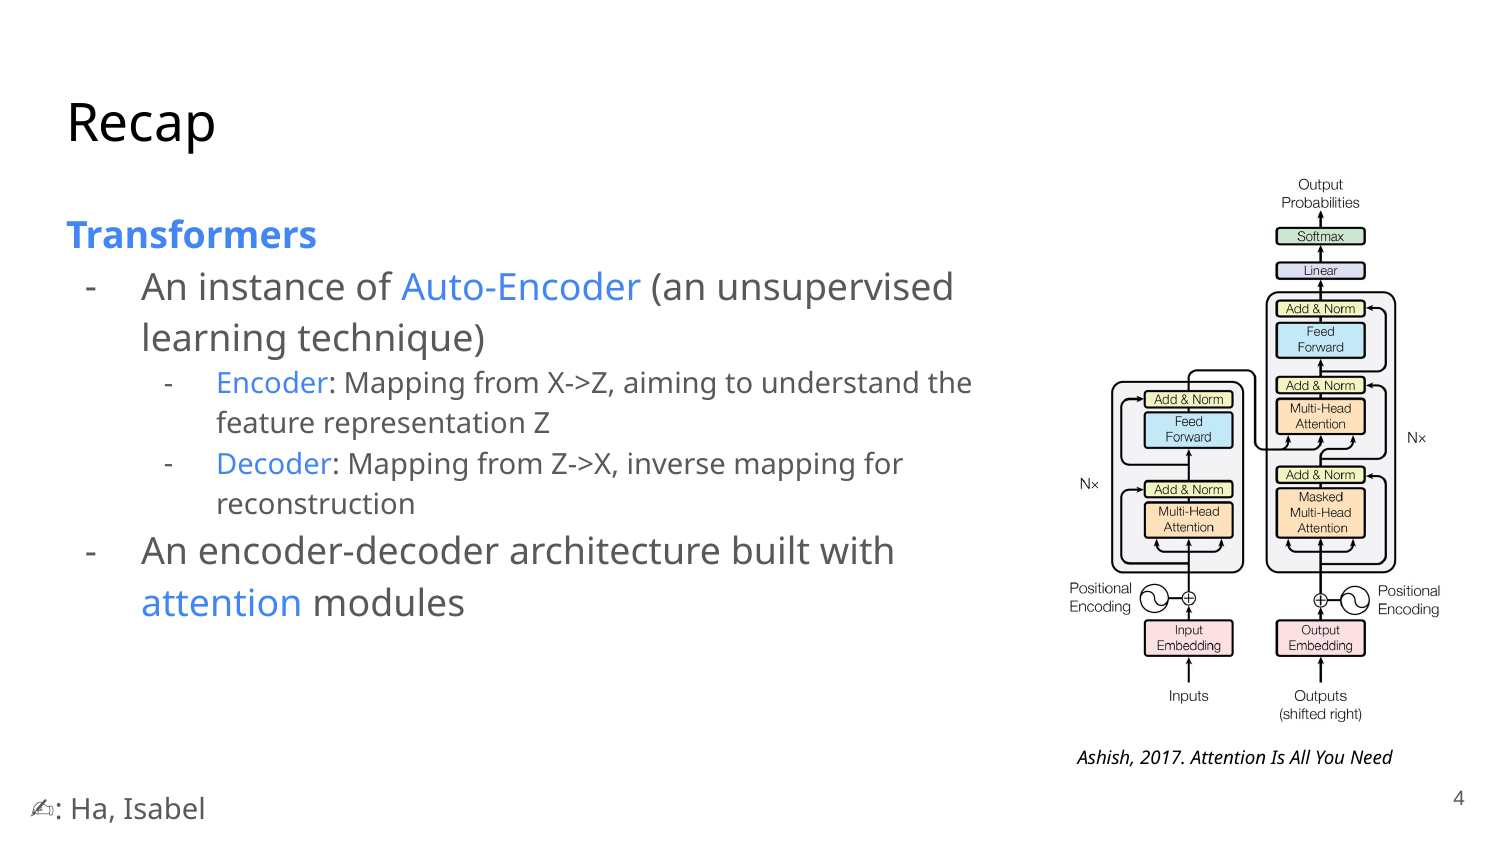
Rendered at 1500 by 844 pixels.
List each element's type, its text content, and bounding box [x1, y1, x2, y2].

list Transformers An instance of Auto-Encoder (an unsupervised learning technique) Encoder: Mapping from X->Z, aiming to understand the feature representation Z Decoder: Mapping from Z->X, inverse mapping for reconstruction An encoder-decoder architecture built with attention modules [51, 189, 1062, 750]
text_box Ashish, 2017. Attention Is All You Need [989, 733, 1480, 780]
slide_number 4 [1389, 780, 1480, 830]
picture [1061, 176, 1450, 725]
list ✍️: Ha, Isabel [15, 770, 533, 844]
title Recap [51, 72, 1449, 167]
